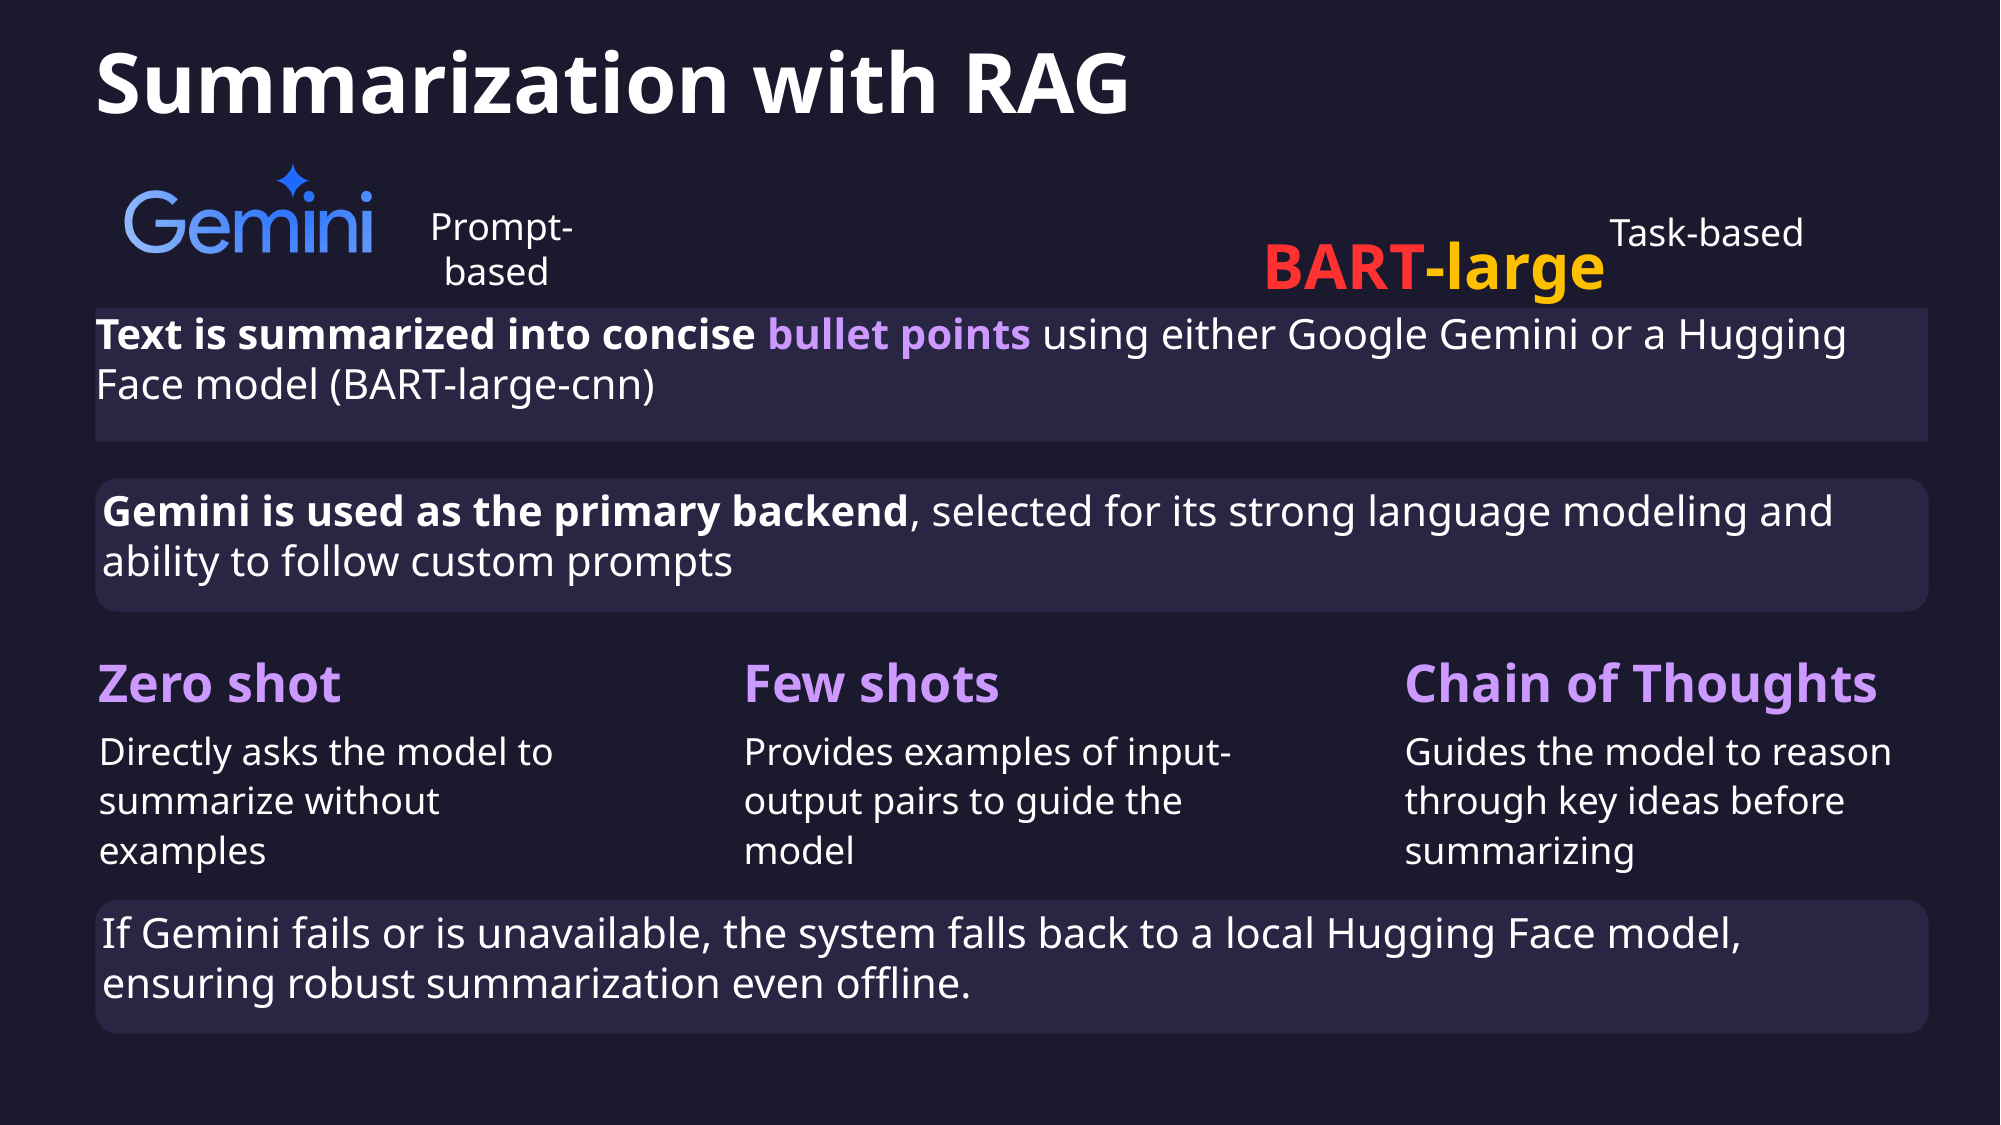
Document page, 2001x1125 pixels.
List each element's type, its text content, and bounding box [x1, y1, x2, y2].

text_box Provides examples of input-output pairs to guide the model [728, 754, 1285, 841]
text_box If Gemini fails or is unavailable, the system falls back to a local Hugging Face model, ensuring robust summarization even offline. [95, 899, 1929, 1034]
text_box Few shots [728, 642, 1090, 730]
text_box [116, 163, 624, 262]
list Text is summarized into concise bullet points using either Google Gemini or a Hugging Face model (BART-large-cnn) [95, 307, 1929, 442]
text_box Gemini is used as the primary backend, selected for its strong language modeling and ability to follow custom prompts [95, 478, 1929, 612]
text_box Guides the model to reason through key ideas before summarizing [1389, 754, 2000, 841]
title Summarization with RAG [95, 41, 1625, 150]
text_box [1218, 112, 1829, 271]
text_box Zero shot [83, 642, 445, 730]
text_box Chain of Thoughts [1389, 642, 1978, 730]
text_box Directly asks the model to summarize without examples [83, 754, 624, 841]
